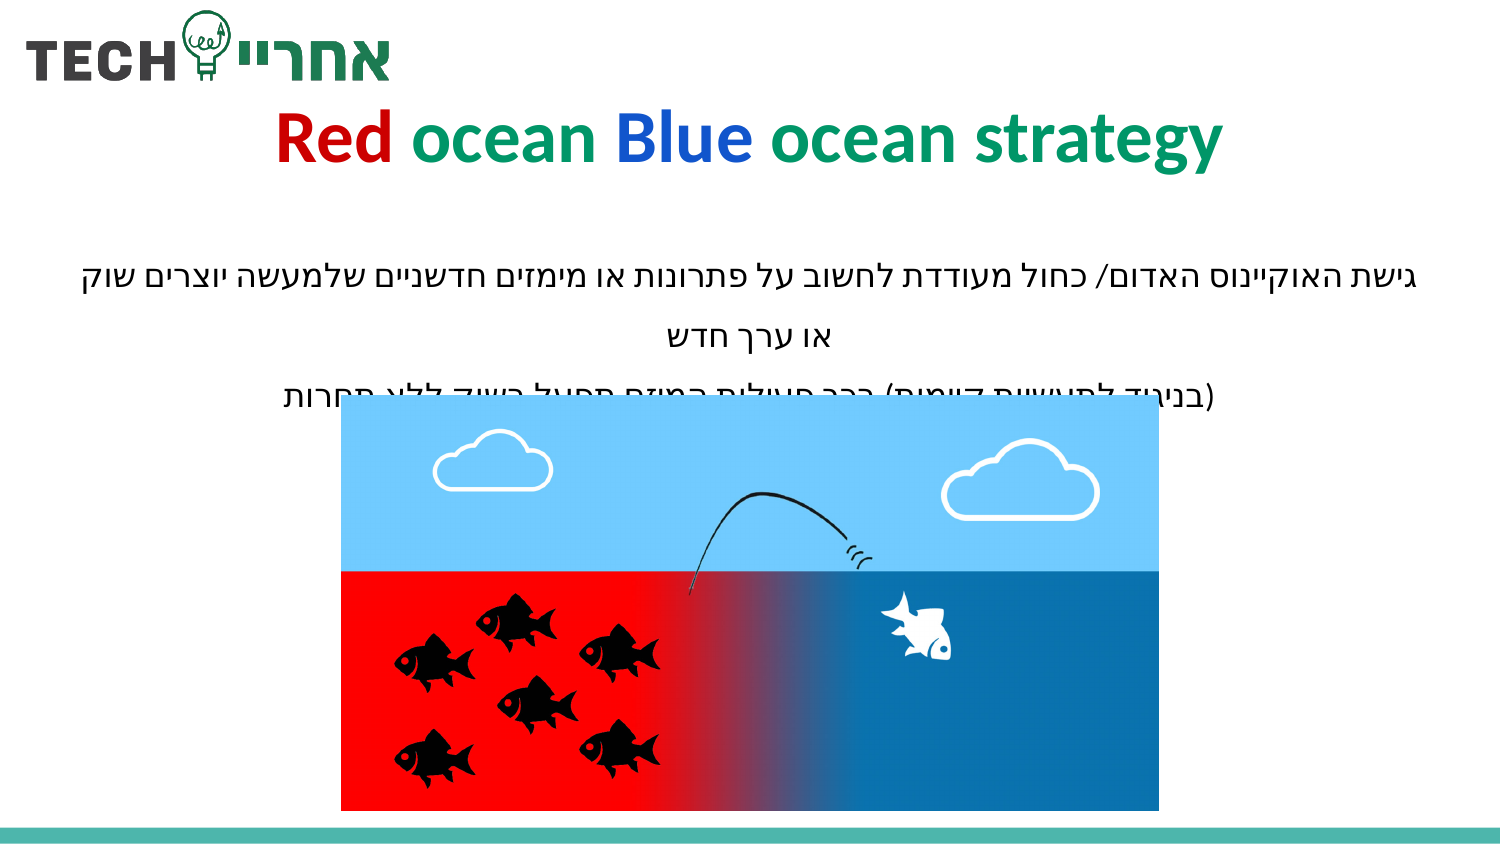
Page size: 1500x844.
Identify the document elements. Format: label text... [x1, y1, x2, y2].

picture [340, 395, 1160, 811]
title Red ocean Blue ocean strategy [51, 72, 1449, 189]
picture [0, 0, 440, 116]
list גישת האוקיינוס האדום/ כחול מעודדת לחשוב על פתרונות או מימזים חדשניים שלמעשה יוצרים שוק או ערך חדש (בניגוד לתעשיות קיימות) בכך פעילות המיזם תפעל בשוק ללא תחרות [51, 219, 1449, 762]
